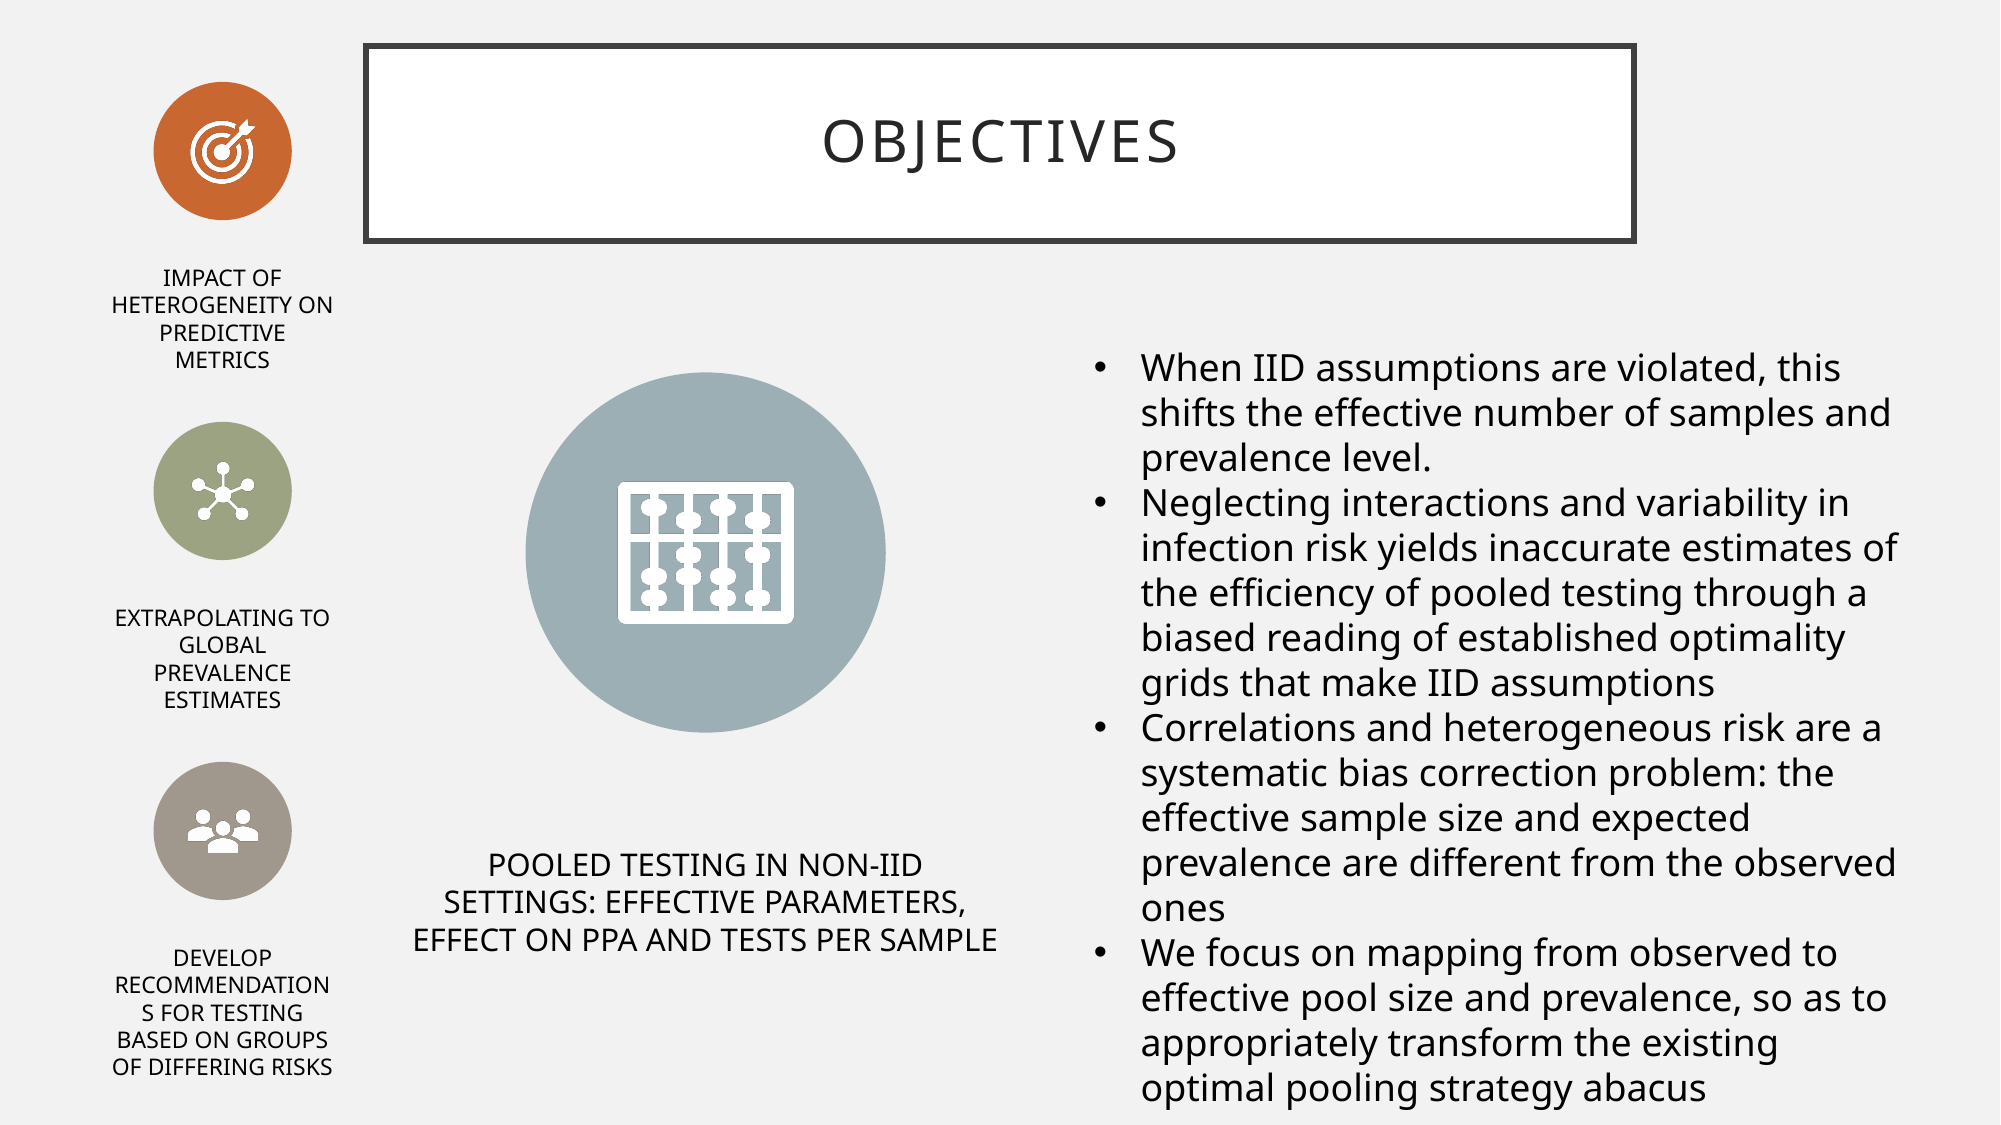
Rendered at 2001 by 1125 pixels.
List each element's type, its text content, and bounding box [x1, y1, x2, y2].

title Objectives [363, 43, 1637, 244]
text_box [332, 185, 1080, 1125]
text_box When IID assumptions are violated, this shifts the effective number of samples and prevalence level. Neglecting interactions and variability in infection risk yields inaccurate estimates of the efficiency of pooled testing through a biased reading of established optimality grids that make IID assumptions Correlations and heterogeneous risk are a systematic bias correction problem: the effective sample size and expected prevalence are different from the observed ones We focus on mapping from observed to effective pool size and prevalence, so as to appropriately transform the existing optimal pooling strategy abacus [1080, 336, 1921, 1117]
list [79, 81, 366, 1046]
